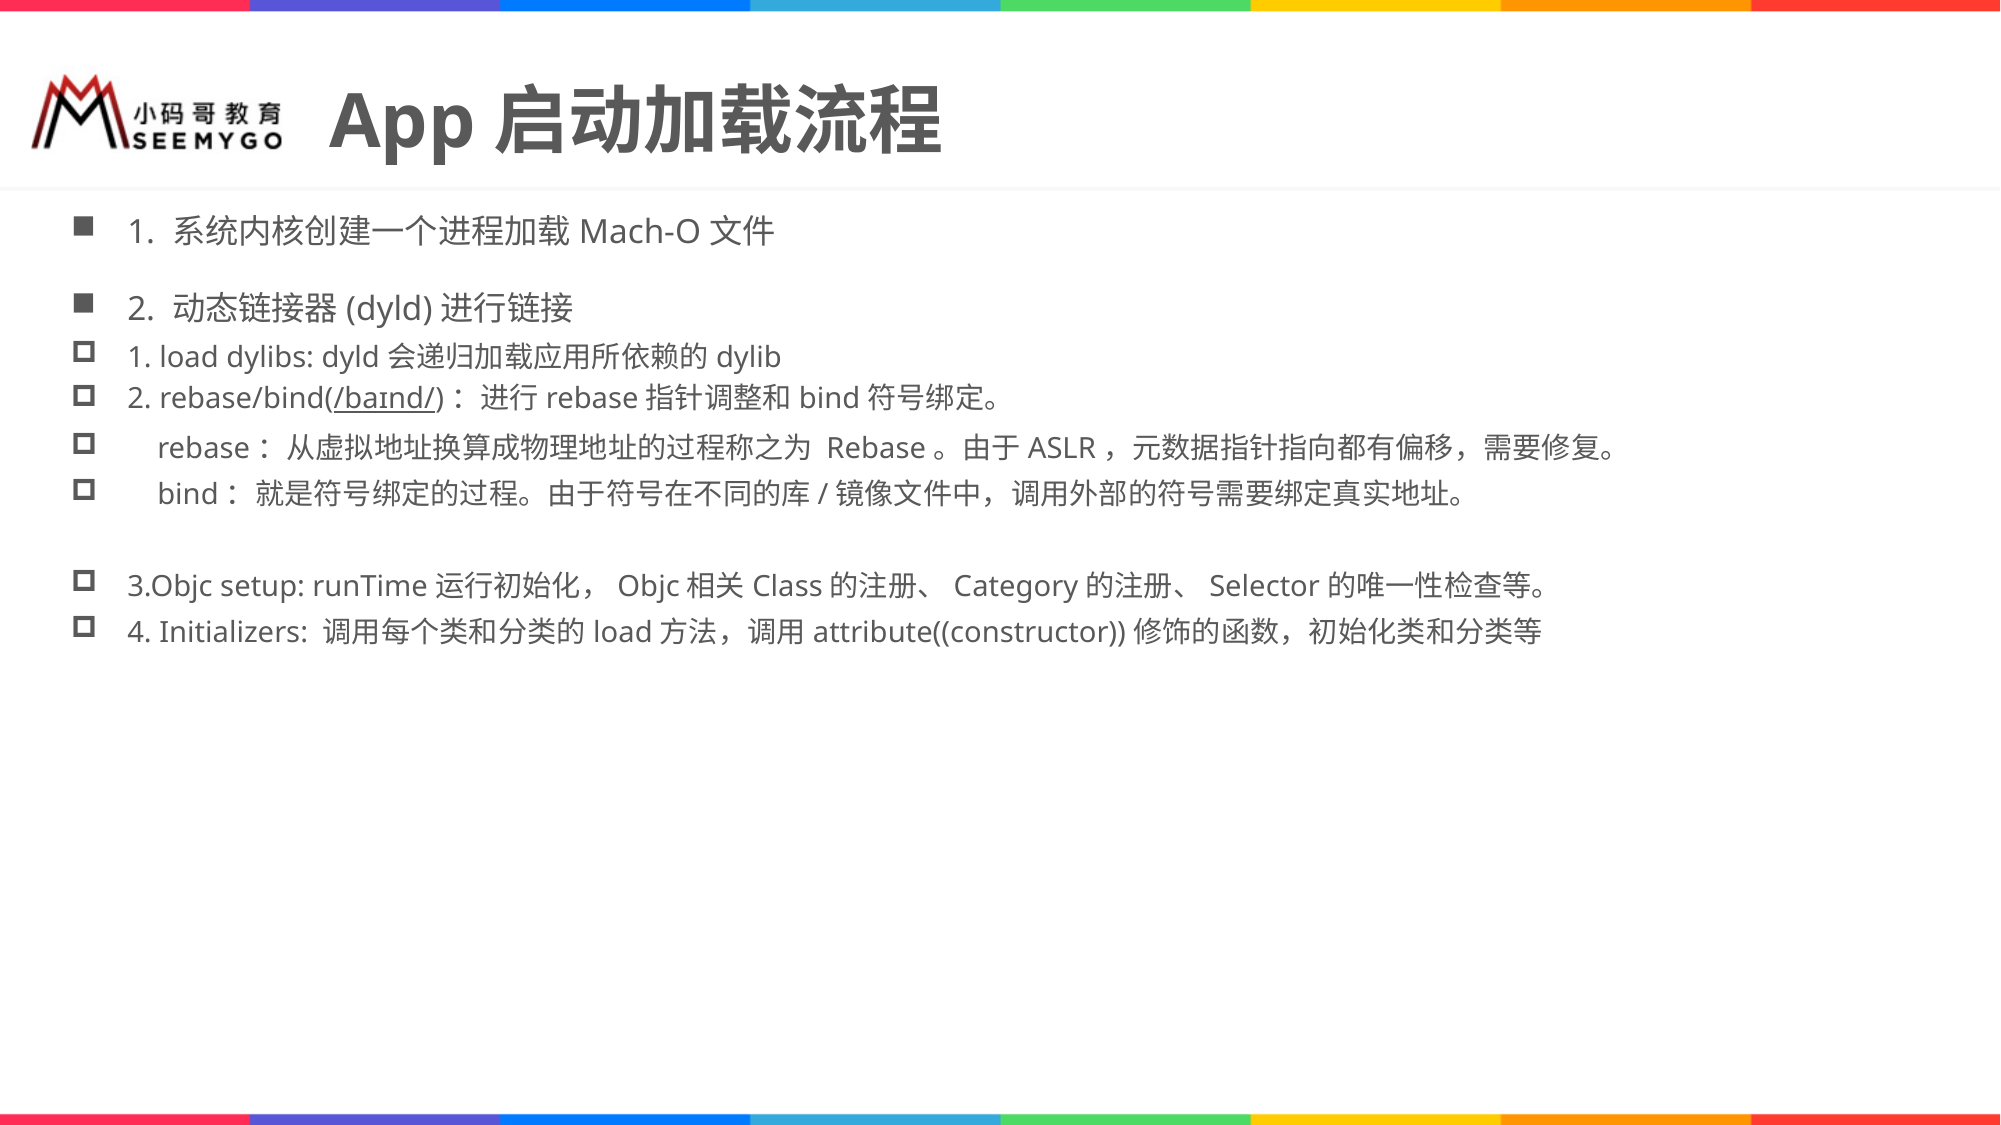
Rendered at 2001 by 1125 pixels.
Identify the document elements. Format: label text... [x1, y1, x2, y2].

picture [0, 0, 2001, 1125]
text_box 2. 动态链接器(dyld)进行链接 1. load dylibs: dyld会递归加载应用所依赖的dylib 2. rebase/bind(/baɪnd/)：进行rebase指针调整和bind符号绑定。 rebase：从虚拟地址换算成物理地址的过程称之为 Rebase。由于ASLR，元数据指针指向都有偏移，需要修复。 bind：就是符号绑定的过程。由于符号在不同的库/镜像文件中，调用外部的符号需要绑定真实地址。 3.Objc setup: runTime运行初始化，Objc相关Class的注册、Category的注册、Selector的唯一性检查等。 4. Initializers: 调用每个类和分类的load方法，调用attribute((constructor))修饰的函数，初始化类和分类等 [56, 274, 1943, 768]
text_box 1. 系统内核创建一个进程加载Mach-O文件 [56, 197, 1943, 274]
title App启动加载流程 [314, 64, 1968, 182]
